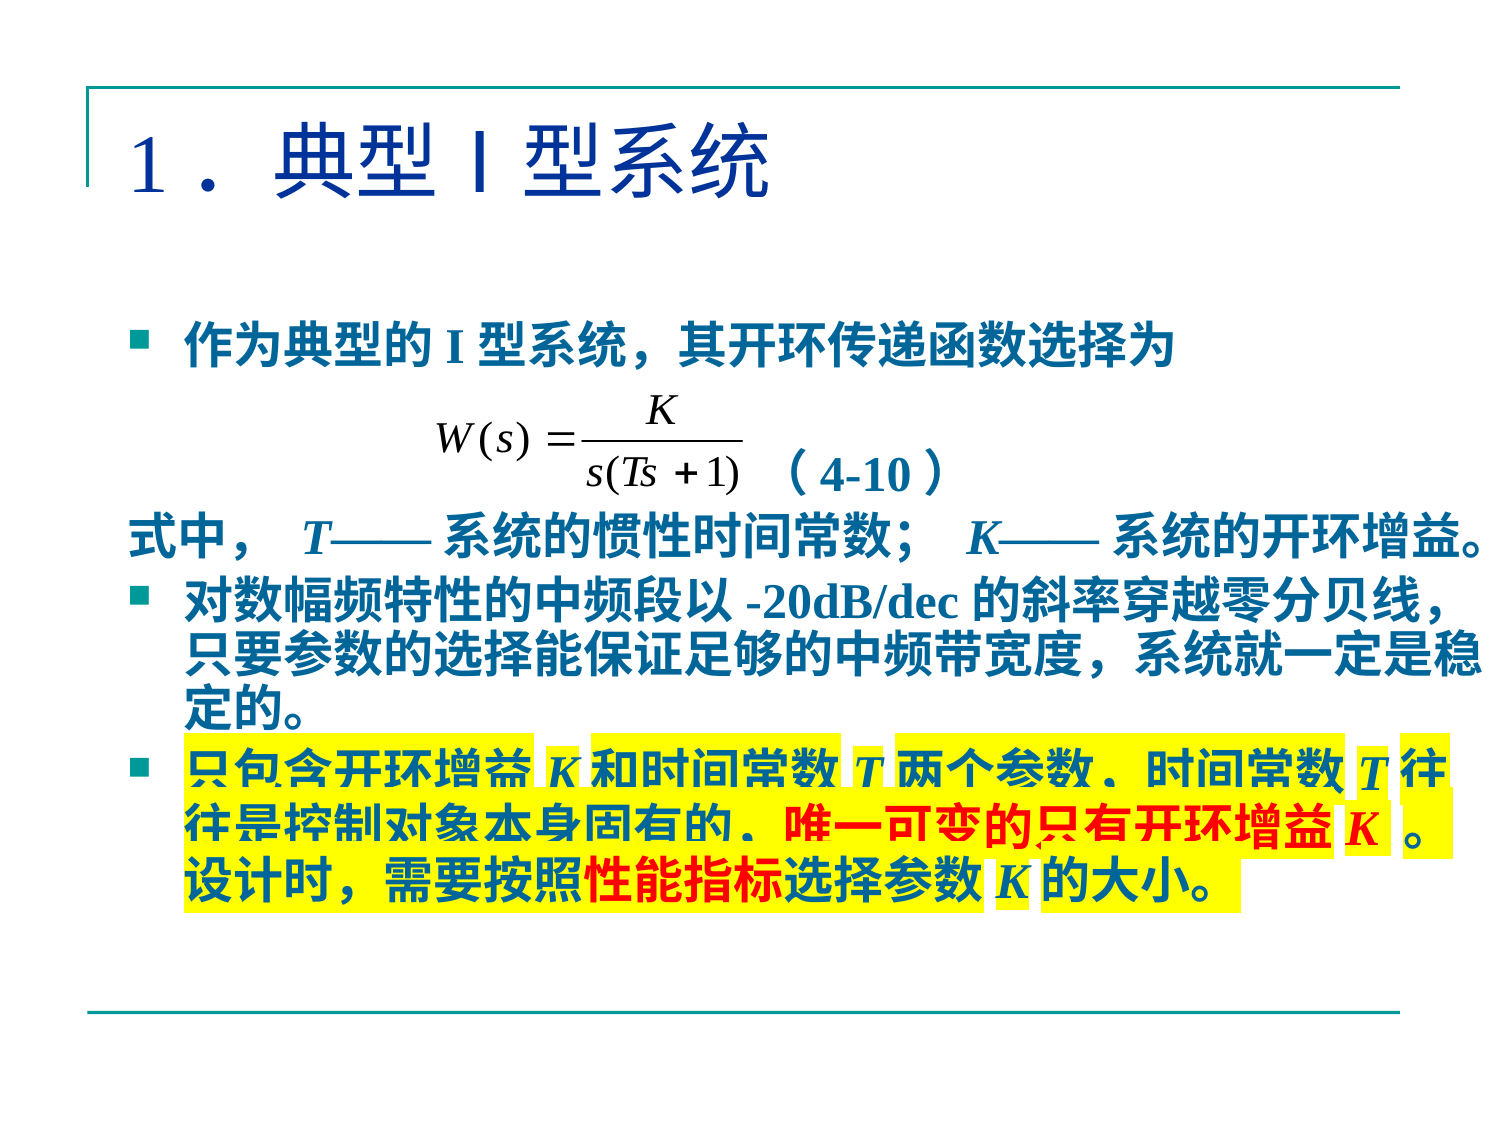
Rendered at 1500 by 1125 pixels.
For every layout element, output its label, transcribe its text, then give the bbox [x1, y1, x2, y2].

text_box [430, 382, 750, 504]
list 作为典型的I型系统，其开环传递函数选择为 （4-10） 式中， T——系统的惯性时间常数； K——系统的开环增益。 对数幅频特性的中频段以-20dB/dec的斜率穿越零分贝线，只要参数的选择能保证足够的中频带宽度，系统就一定是稳定的。 只包含开环增益K和时间常数T两个参数，时间常数T往往是控制对象本身固有的，唯一可变的只有开环增益K 。设计时，需要按照性能指标选择参数K的大小。 [112, 528, 1500, 1000]
list 作为典型的I型系统，其开环传递函数选择为 （4-10） 式中， T——系统的惯性时间常数； K——系统的开环增益。 对数幅频特性的中频段以-20dB/dec的斜率穿越零分贝线，只要参数的选择能保证足够的中频带宽度，系统就一定是稳定的。 只包含开环增益K和时间常数T两个参数，时间常数T往往是控制对象本身固有的，唯一可变的只有开环增益K 。设计时，需要按照性能指标选择参数K的大小。 [112, 312, 1500, 527]
title 1．典型Ⅰ型系统 [112, 101, 1452, 217]
